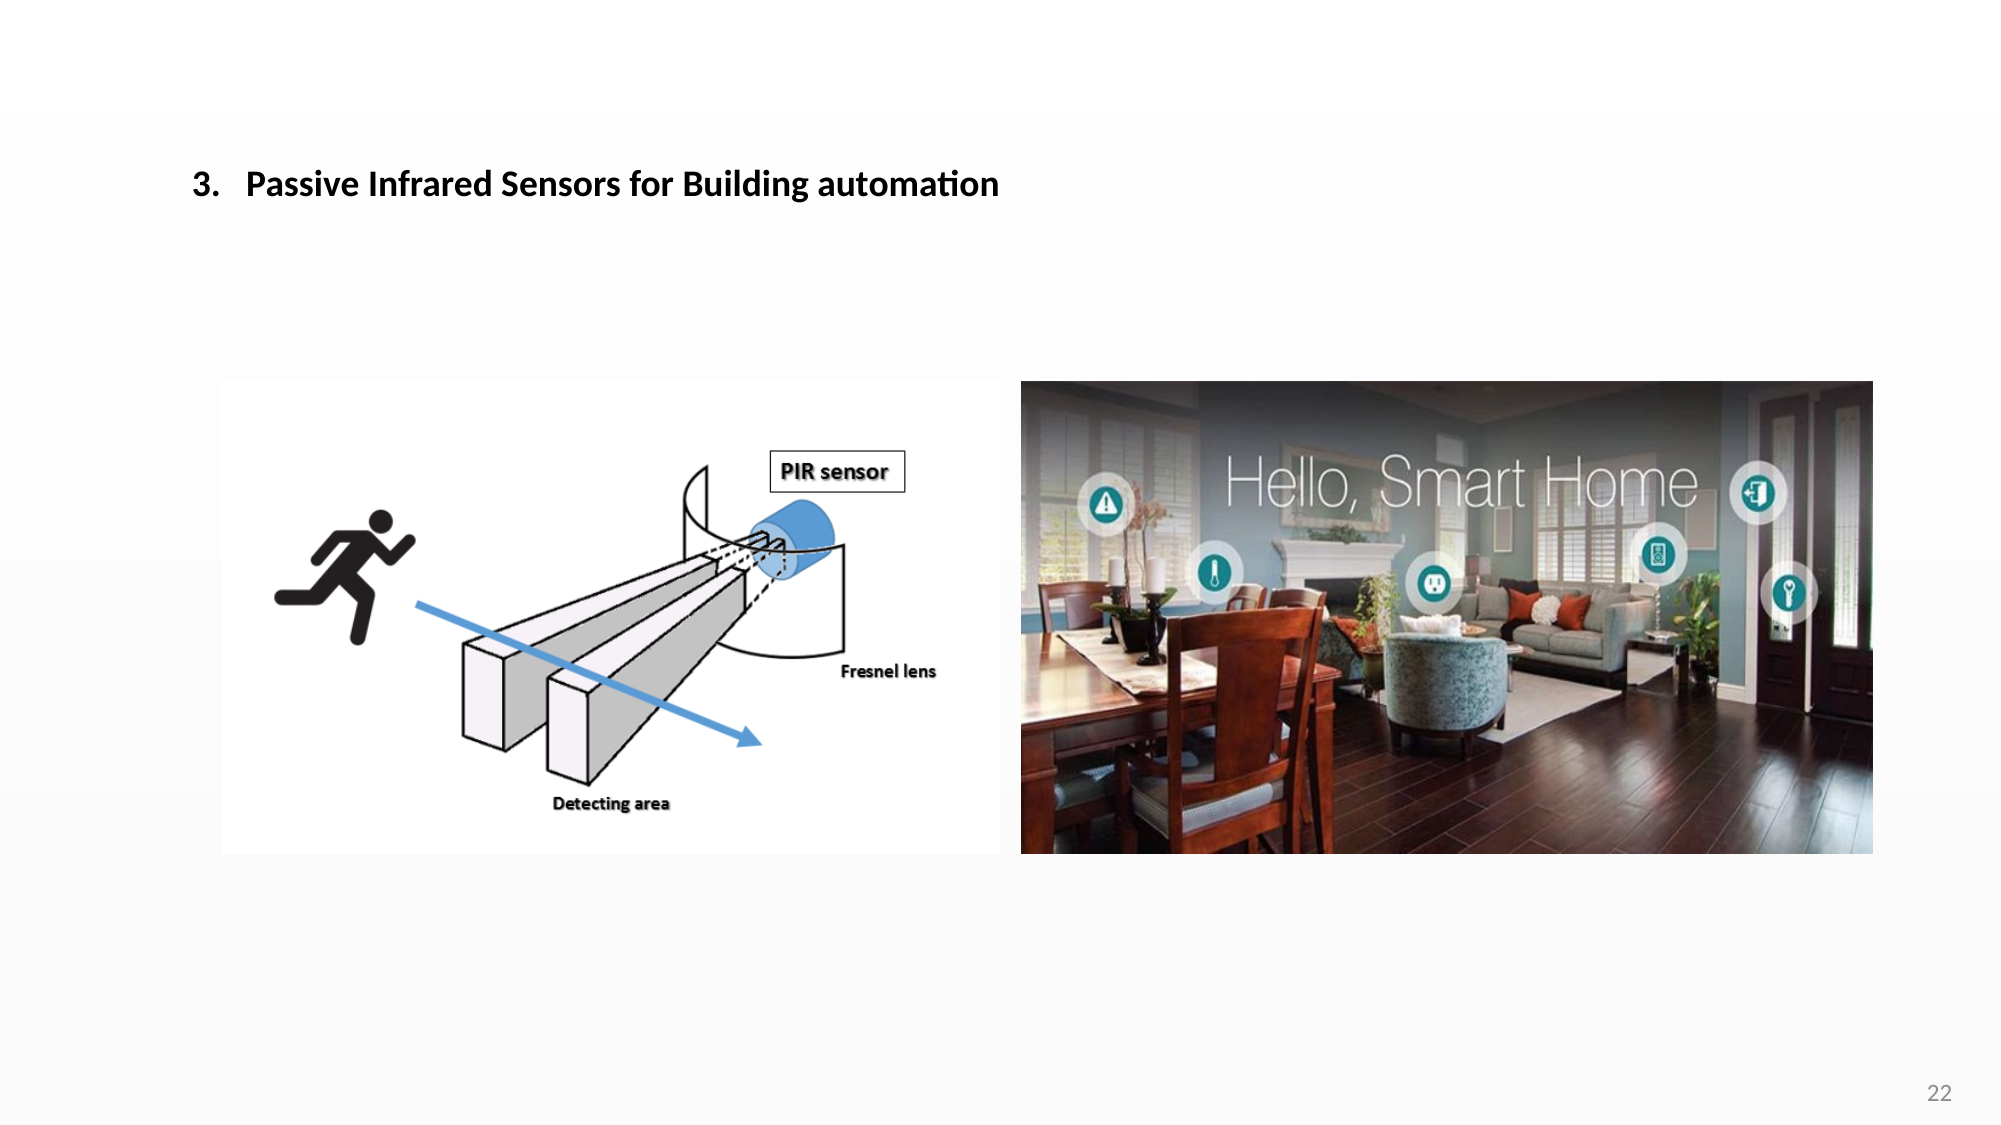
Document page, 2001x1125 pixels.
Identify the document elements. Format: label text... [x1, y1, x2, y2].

text_box 3. Passive Infrared Sensors for Building automation [177, 151, 1559, 212]
slide_number 22 [1894, 1061, 1968, 1121]
picture [222, 381, 1000, 854]
picture [1021, 381, 1873, 854]
